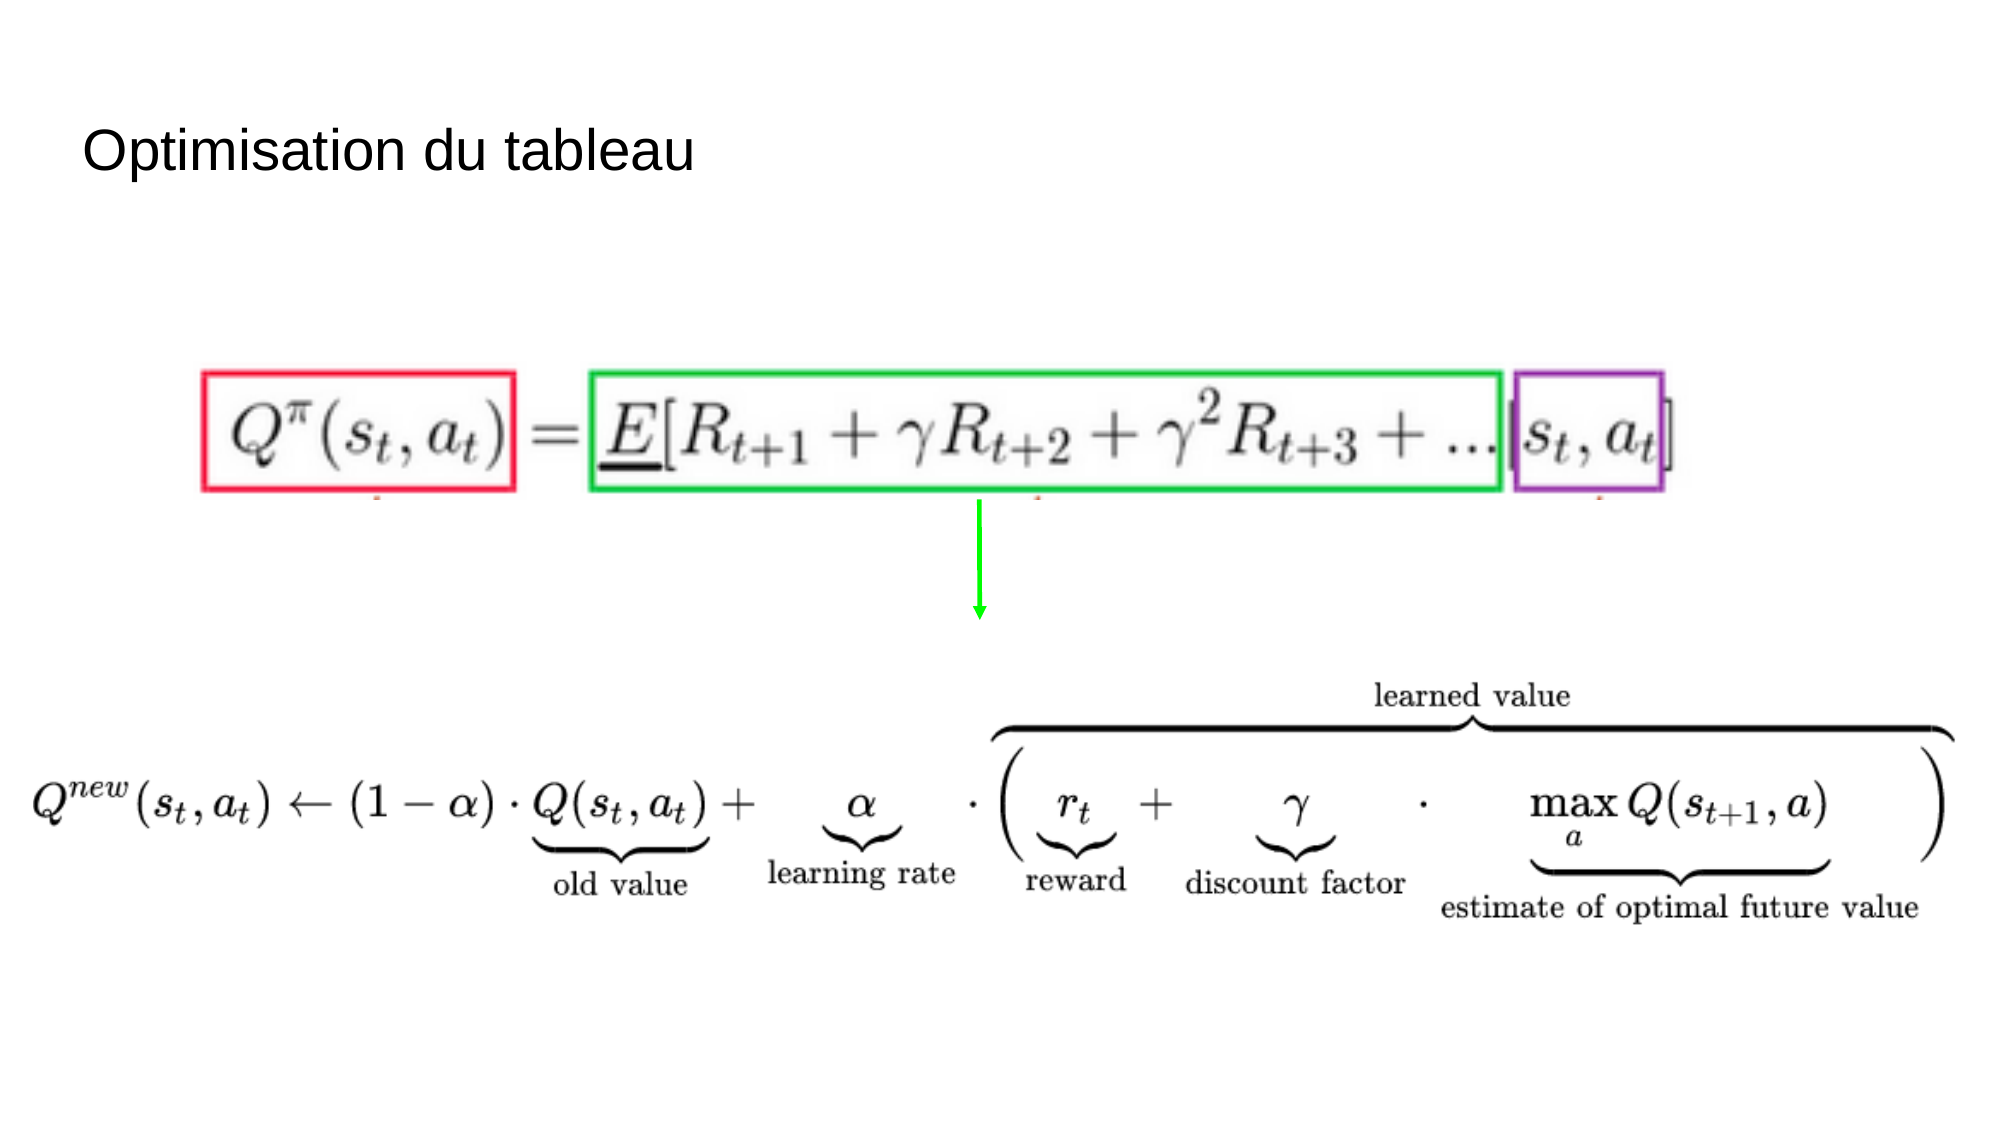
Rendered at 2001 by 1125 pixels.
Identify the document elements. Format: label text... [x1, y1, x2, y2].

picture [124, 313, 1835, 500]
text_box [973, 511, 986, 621]
picture [33, 674, 1967, 947]
text_box Optimisation du tableau [68, 97, 1932, 223]
